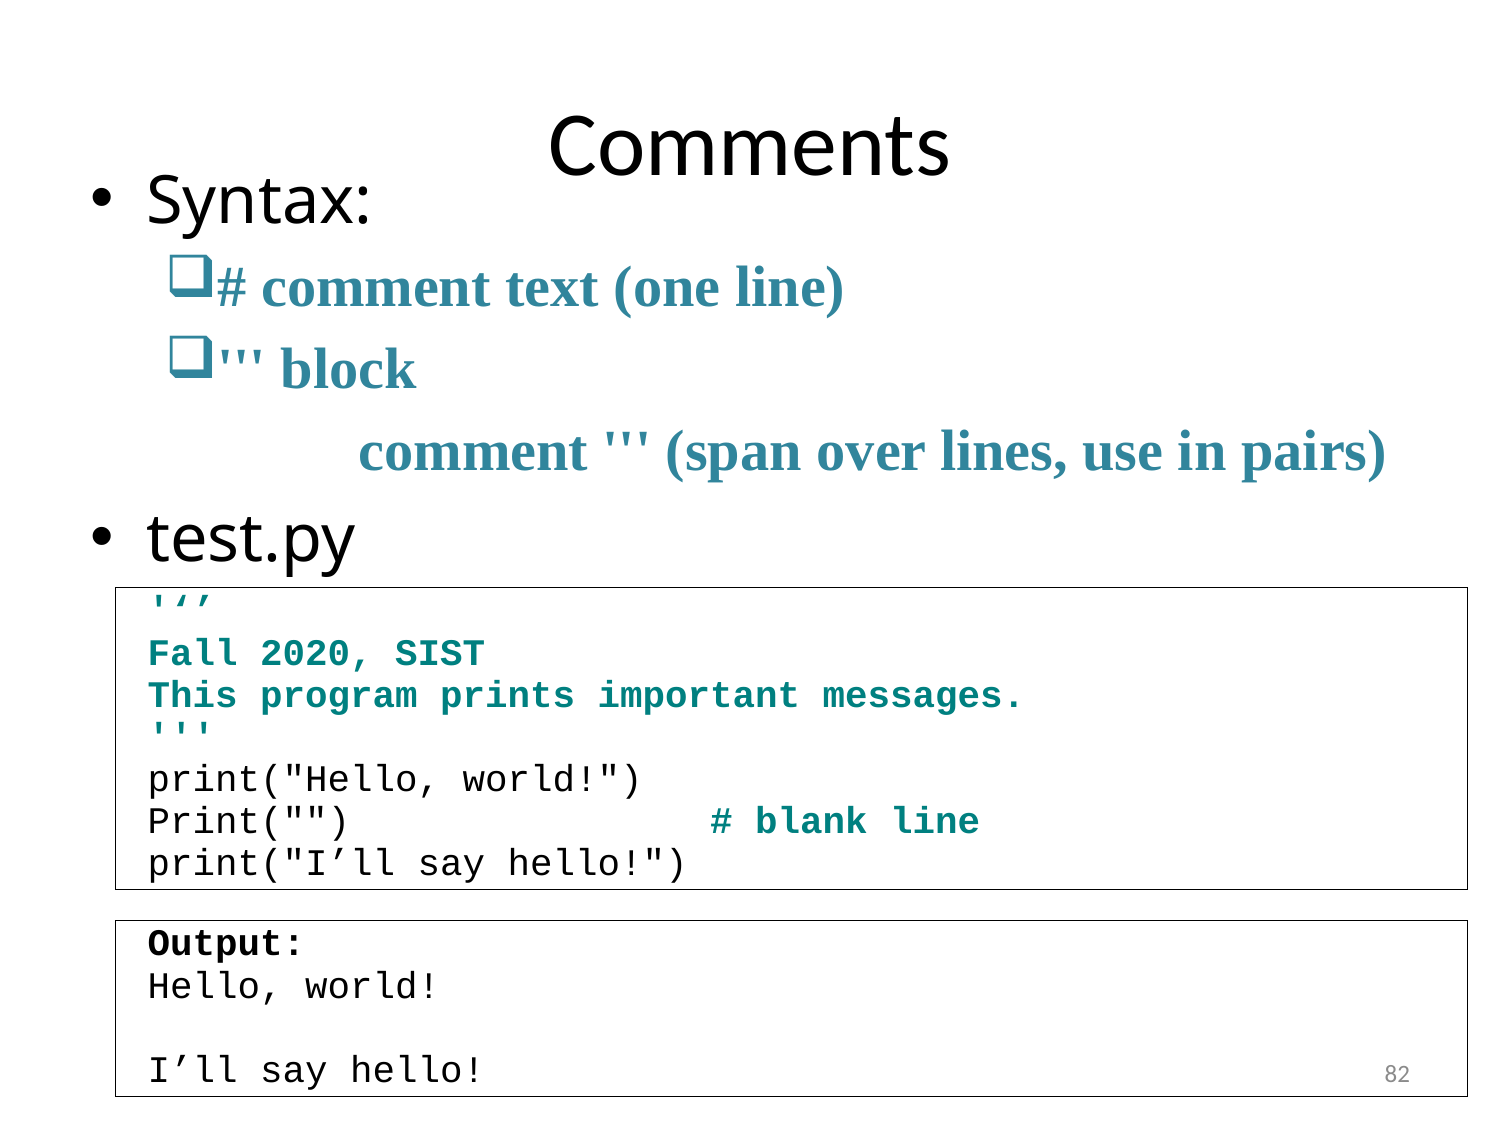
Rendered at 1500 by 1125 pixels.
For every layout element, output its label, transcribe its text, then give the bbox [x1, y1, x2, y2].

text_box Output: Hello, world! I’ll say hello! [115, 920, 1468, 1097]
slide_number 82 [1074, 1097, 1425, 1103]
title Comments [75, 45, 1425, 149]
text_box '‘’ Fall 2020, SIST This program prints important messages. ''' print("Hello, world!") Print("") # blank line print("I’ll say hello!") [115, 587, 1468, 890]
list Syntax: # comment text (one line) ''' block comment ''' (span over lines, use in pairs) test.py [75, 149, 1425, 892]
